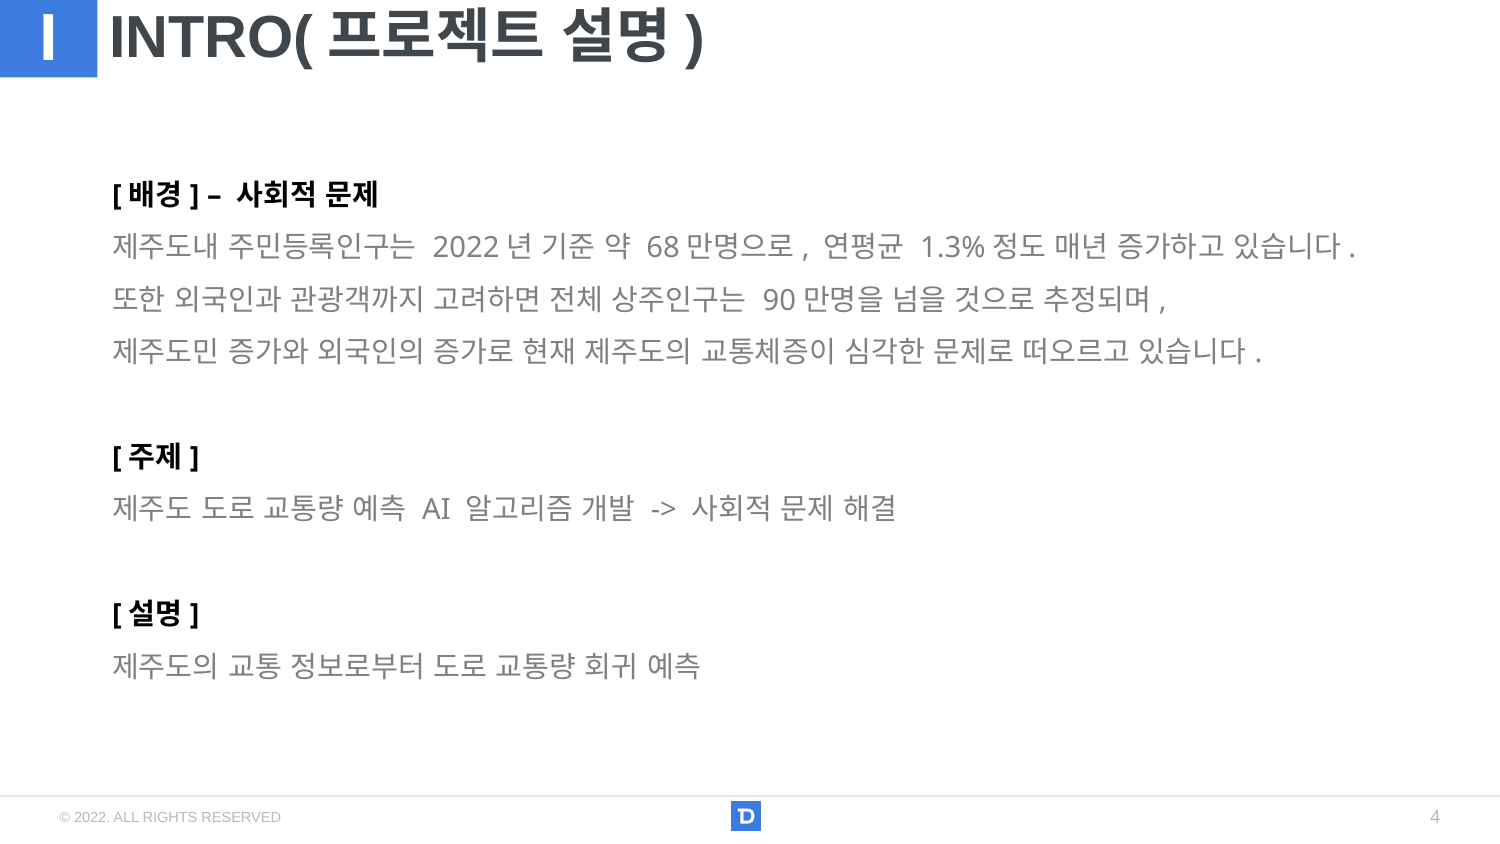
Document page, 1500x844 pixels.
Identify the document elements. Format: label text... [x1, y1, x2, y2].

slide_number 4 [1115, 691, 1453, 844]
text_box [배경] – 사회적 문제 제주도내 주민등록인구는 2022년 기준 약 68만명으로, 연평균 1.3%정도 매년 증가하고 있습니다. 또한 외국인과 관광객까지 고려하면 전체 상주인구는 90만명을 넘을 것으로 추정되며, 제주도민 증가와 외국인의 증가로 현재 제주도의 교통체증이 심각한 문제로 떠오르고 있습니다. [주제] 제주도 도로 교통량 예측 AI 알고리즘 개발 -> 사회적 문제 해결 [설명] 제주도의 교통 정보로부터 도로 교통량 회귀 예측 [97, 151, 1488, 691]
title INTRO(프로젝트 설명) [98, 0, 1295, 69]
list I [0, 0, 98, 78]
footer © 2022. ALL RIGHTS RESERVED [47, 565, 554, 844]
picture [731, 801, 761, 831]
